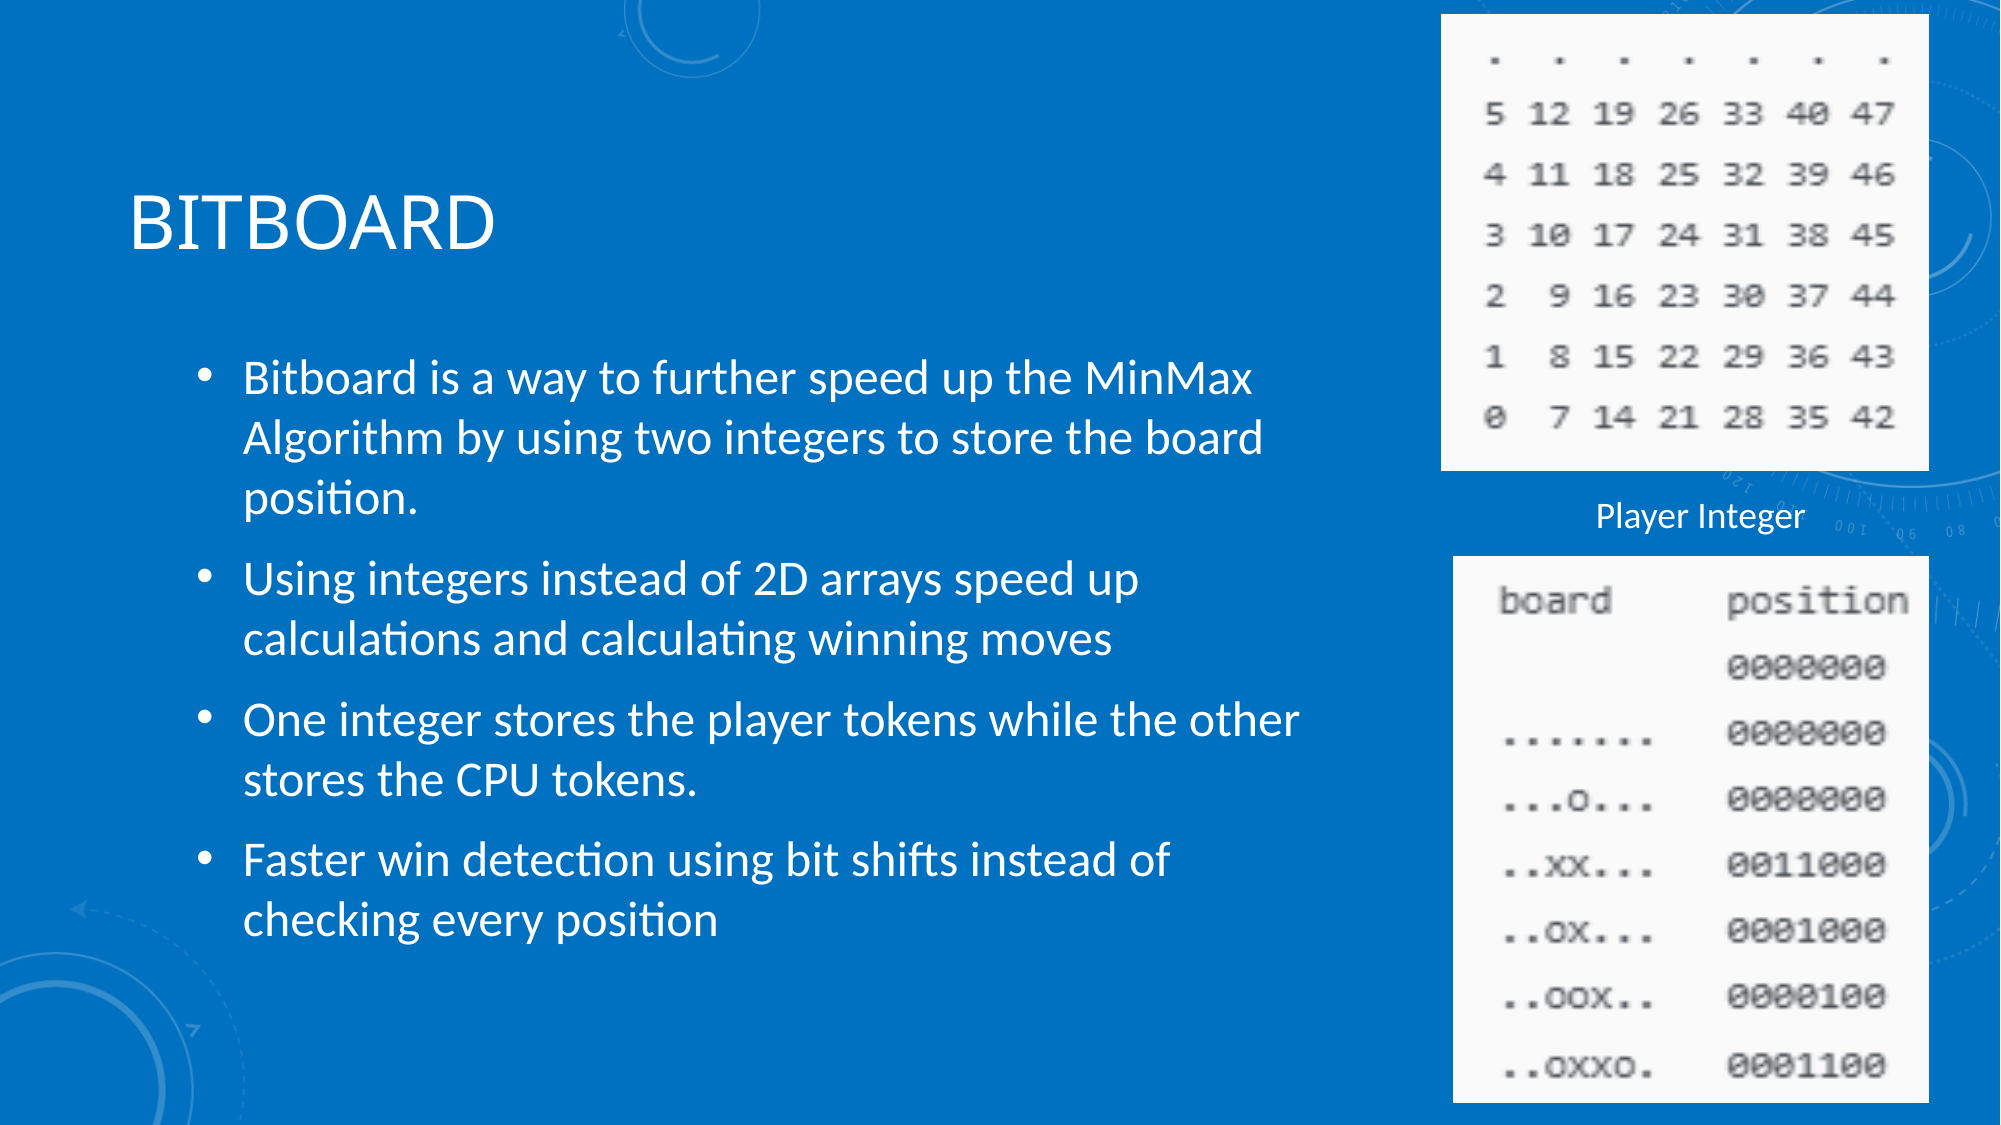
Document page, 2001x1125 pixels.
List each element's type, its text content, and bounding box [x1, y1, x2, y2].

picture [0, 0, 2000, 1125]
list Bitboard is a way to further speed up the MinMax Algorithm by using two integers to store the board position. Using integers instead of 2D arrays speed up calculations and calculating winning moves One integer stores the player tokens while the other stores the CPU tokens. Faster win detection using bit shifts instead of checking every position [181, 336, 1333, 1025]
text_box Player Integer [1581, 484, 1849, 544]
title Bitboard [112, 99, 559, 339]
